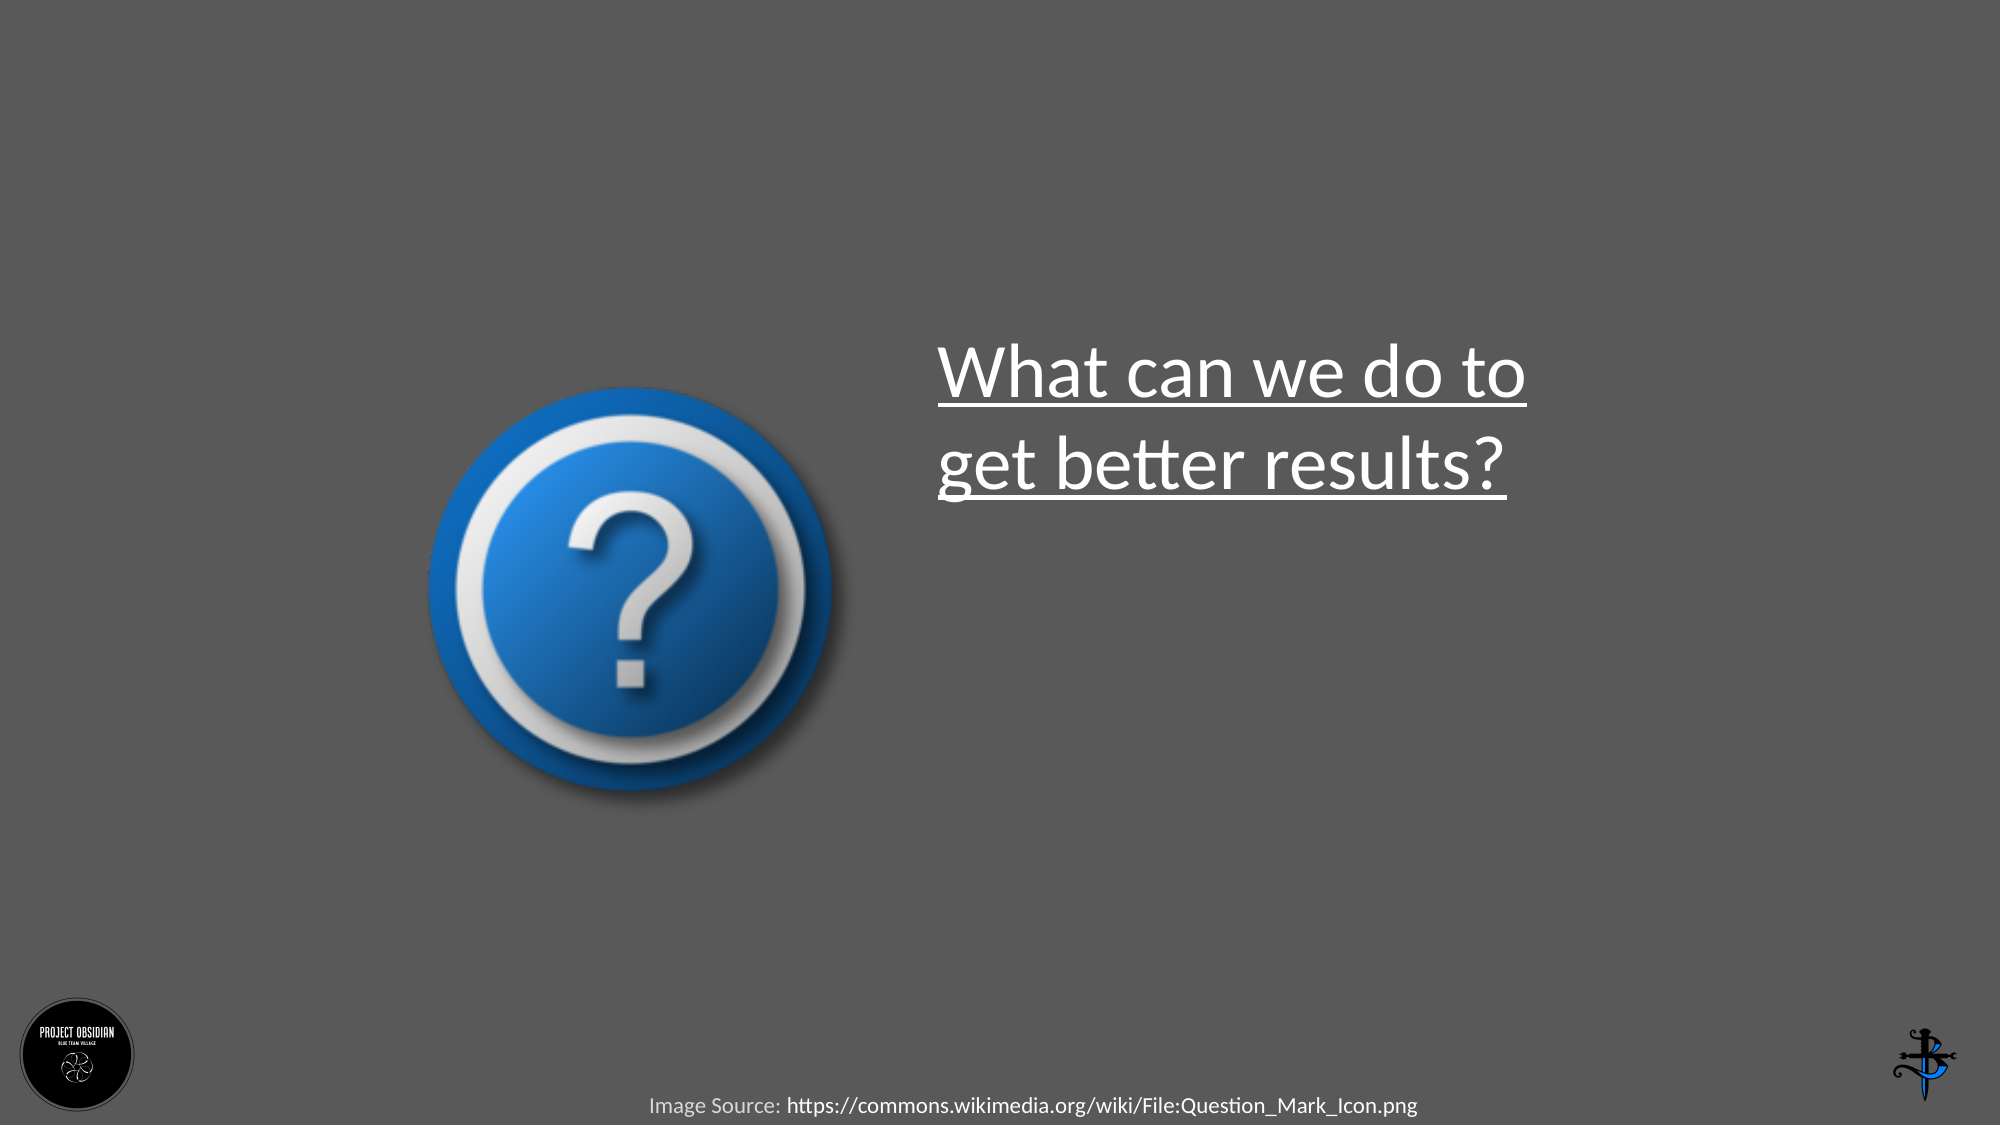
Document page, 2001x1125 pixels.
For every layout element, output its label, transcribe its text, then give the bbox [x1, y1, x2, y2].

picture [368, 327, 894, 853]
picture [1862, 1002, 1988, 1125]
text_box What can we do to get better results? [922, 305, 1642, 613]
picture [16, 993, 138, 1116]
text_box Image Source: https://commons.wikimedia.org/wiki/File:Question_Mark_Icon.png [326, 1076, 1742, 1125]
